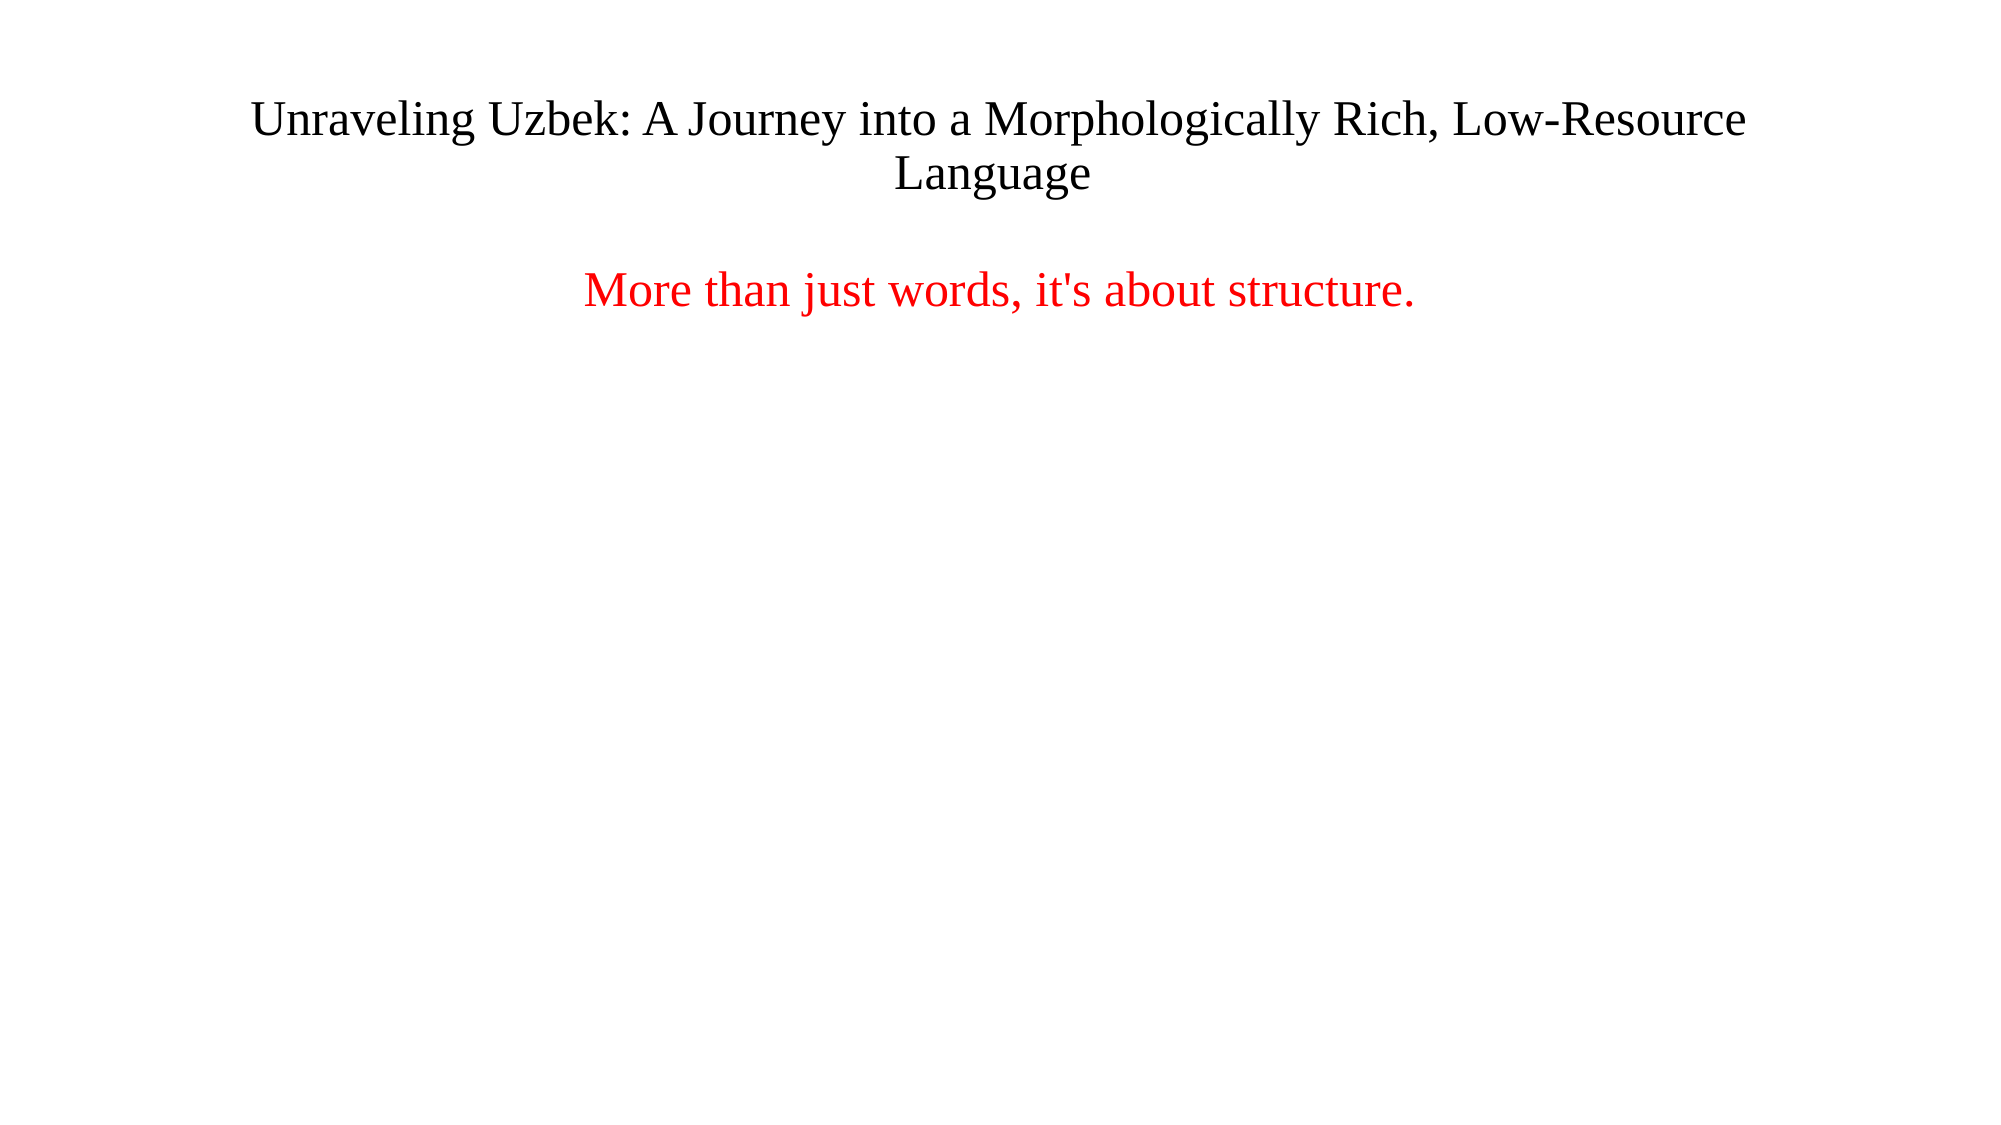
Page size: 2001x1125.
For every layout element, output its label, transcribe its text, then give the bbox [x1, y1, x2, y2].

list More than just words, it's about structure. [137, 256, 1863, 348]
title Unraveling Uzbek: A Journey into a Morphologically Rich, Low-Resource Language [136, 16, 1862, 208]
